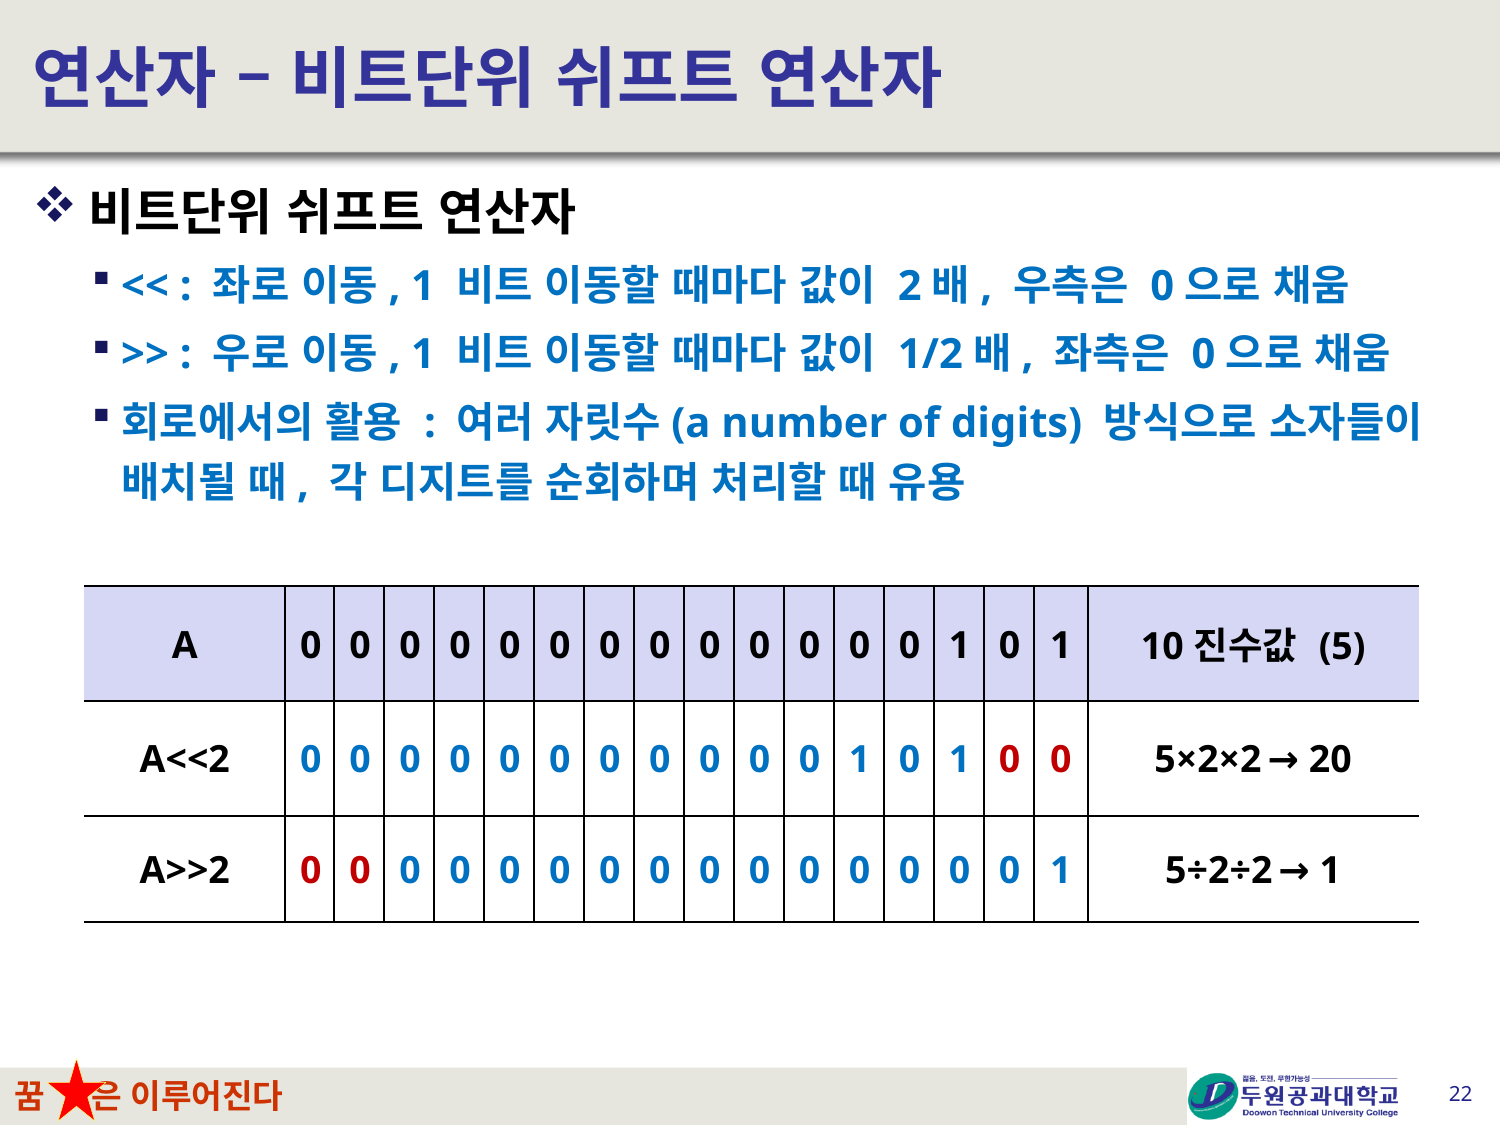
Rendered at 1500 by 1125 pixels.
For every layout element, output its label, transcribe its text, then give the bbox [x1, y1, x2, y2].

table_cell 0 [1035, 702, 1087, 815]
table_header 0 [335, 587, 383, 700]
table_header 0 [286, 587, 333, 700]
table_cell 0 [286, 702, 333, 815]
table_header 1 [1035, 587, 1087, 700]
table_cell 0 [535, 702, 583, 815]
table_cell 0 [385, 817, 433, 921]
title 연산자 – 비트단위 쉬프트 연산자 [17, 8, 1483, 142]
table_cell A>>2 [84, 817, 284, 921]
table_cell 0 [935, 817, 983, 921]
table_cell 1 [835, 702, 883, 815]
table_header 0 [785, 587, 833, 700]
table_cell 0 [335, 702, 383, 815]
table_header 0 [485, 587, 533, 700]
table_cell 0 [585, 817, 633, 921]
table_cell 0 [435, 817, 483, 921]
table_header A [84, 587, 284, 700]
table_cell 0 [335, 817, 383, 921]
table_cell 0 [485, 702, 533, 815]
list 비트단위 쉬프트 연산자 << : 좌로 이동, 1 비트 이동할 때마다 값이 2배, 우측은 0으로 채움 >> : 우로 이동, 1 비트 이동할 때마다 값이 1/2배, 좌측은 0으로 채움 회로에서의 활용 : 여러 자릿수(a number of digits) 방식으로 소자들이 배치될 때, 각 디지트를 순회하며 처리할 때 유용 [17, 160, 1487, 1067]
table_header 0 [585, 587, 633, 700]
table_cell 0 [835, 817, 883, 921]
table_cell 5×2×2 → 20 [1089, 702, 1419, 815]
table_cell 0 [735, 817, 783, 921]
table_cell 0 [635, 817, 683, 921]
table_header 0 [885, 587, 933, 700]
table_cell 0 [885, 702, 933, 815]
table_cell 1 [1035, 817, 1087, 921]
table_cell 0 [885, 817, 933, 921]
picture [100, 1085, 113, 1090]
table_cell 0 [535, 817, 583, 921]
table_cell 0 [435, 702, 483, 815]
table_cell 0 [485, 817, 533, 921]
picture [0, 1066, 1400, 1125]
picture [0, 0, 1500, 173]
table_cell 0 [385, 702, 433, 815]
table_cell 0 [985, 817, 1033, 921]
table_cell 5÷2÷2 → 1 [1089, 817, 1419, 921]
table_cell 0 [735, 702, 783, 815]
slide_number 22 [1399, 1071, 1488, 1119]
table_cell 0 [286, 817, 333, 921]
table_header 10진수값 (5) [1089, 587, 1419, 700]
table_header 0 [985, 587, 1033, 700]
table_cell 0 [585, 702, 633, 815]
table_cell 0 [685, 702, 733, 815]
table_cell A<<2 [84, 702, 284, 815]
table_header 0 [735, 587, 783, 700]
table_header 1 [935, 587, 983, 700]
table_cell 0 [785, 817, 833, 921]
table_header 0 [685, 587, 733, 700]
table_header 0 [385, 587, 433, 700]
table_header 0 [435, 587, 483, 700]
table_cell 0 [785, 702, 833, 815]
table_header 0 [635, 587, 683, 700]
table_header 0 [535, 587, 583, 700]
table_cell 0 [985, 702, 1033, 815]
table_header 0 [835, 587, 883, 700]
table_cell 0 [685, 817, 733, 921]
table_cell 1 [935, 702, 983, 815]
table_cell 0 [635, 702, 683, 815]
